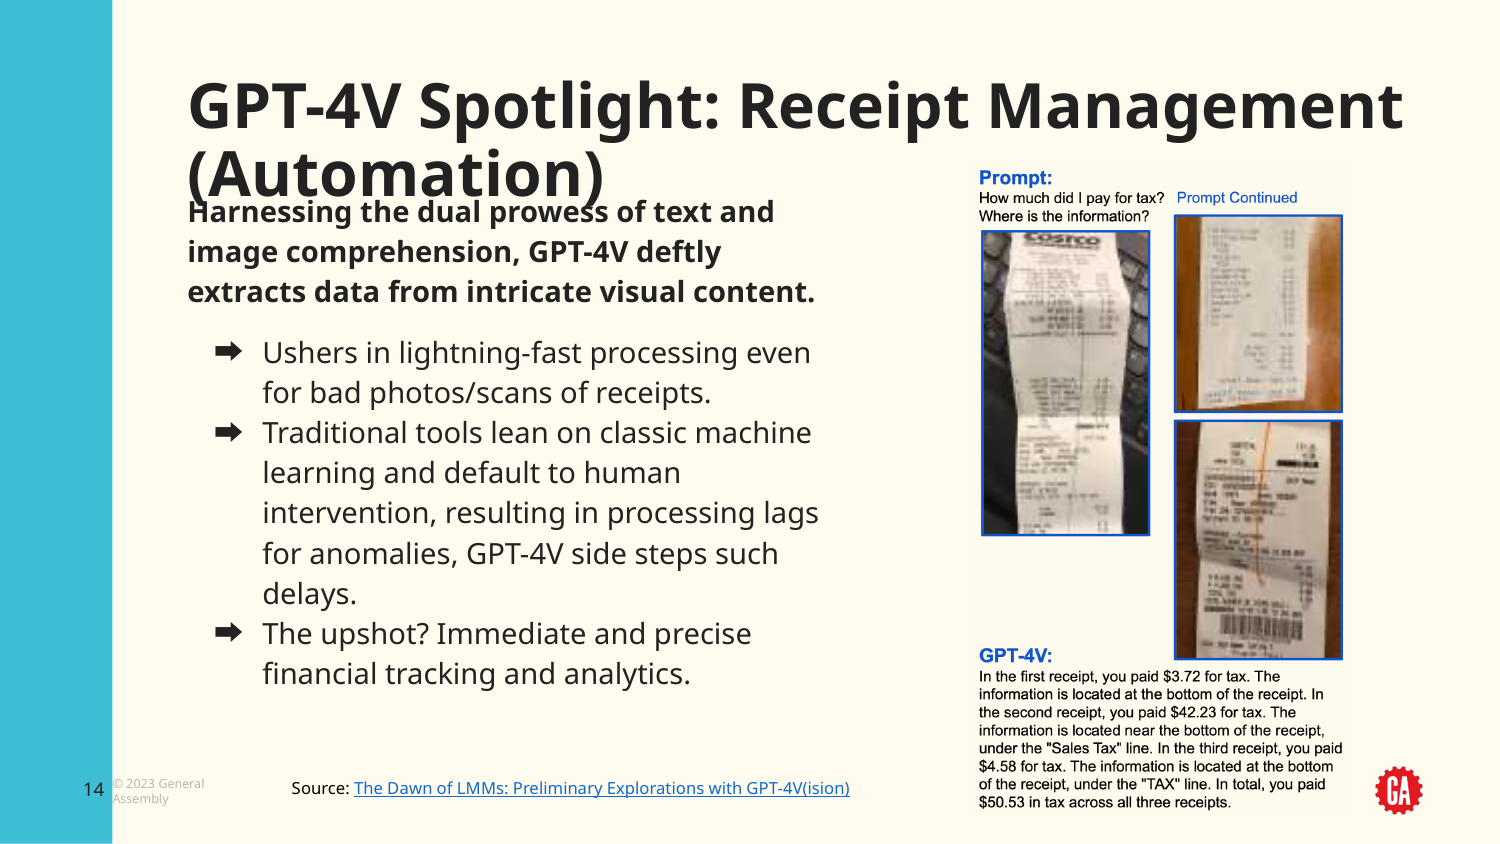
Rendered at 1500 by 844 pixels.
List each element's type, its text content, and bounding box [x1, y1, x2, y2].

picture [1373, 764, 1425, 817]
slide_number ‹#› [52, 764, 105, 817]
text_box Source: The Dawn of LMMs: Preliminary Explorations with GPT-4V(ision) [291, 777, 937, 809]
picture [966, 161, 1353, 817]
list Harnessing the dual prowess of text and image comprehension, GPT-4V deftly extracts data from intricate visual content. Ushers in lightning-fast processing even for bad photos/scans of receipts. Traditional tools lean on classic machine learning and default to human intervention, resulting in processing lags for anomalies, GPT-4V side steps such delays. The upshot? Immediate and precise financial tracking and analytics. [187, 187, 833, 691]
title GPT-4V Spotlight: Receipt Management (Automation) [187, 75, 1426, 143]
